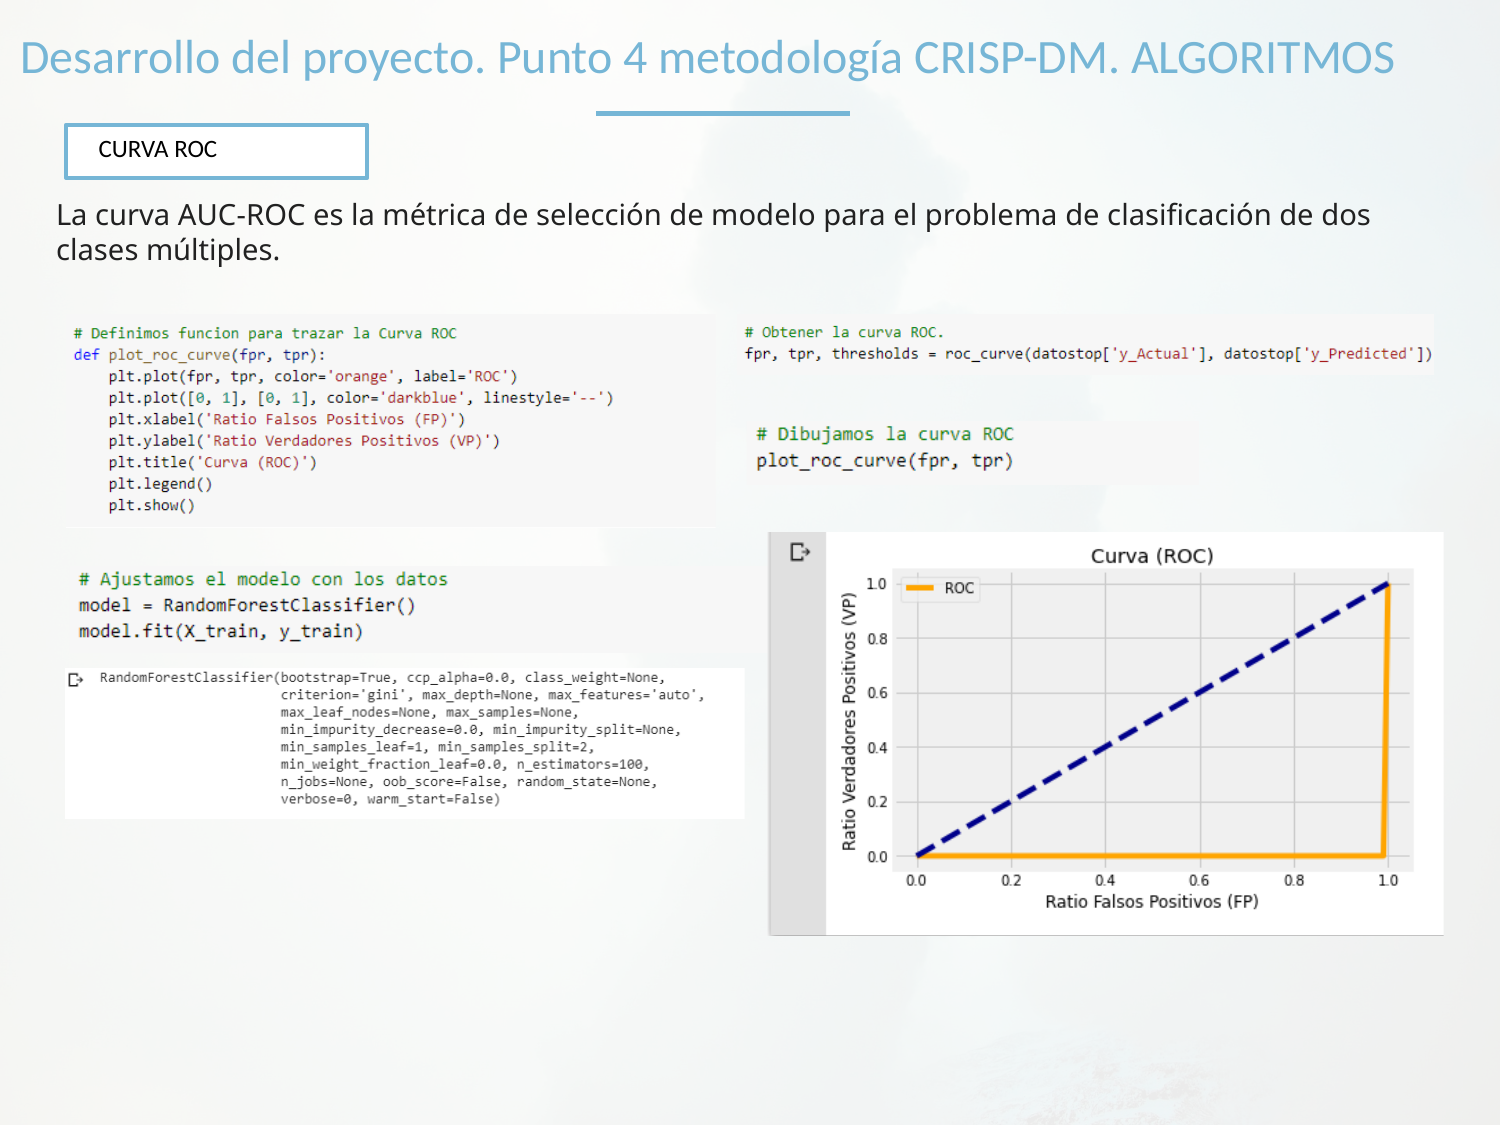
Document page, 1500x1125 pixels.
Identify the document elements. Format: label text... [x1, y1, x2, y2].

text_box Desarrollo del proyecto. Punto 4 metodología CRISP-DM. ALGORITMOS [5, 7, 1482, 102]
picture [736, 314, 1435, 375]
picture [69, 566, 762, 653]
picture [766, 532, 1444, 936]
picture [746, 421, 1200, 486]
picture [65, 314, 716, 528]
picture [64, 668, 745, 819]
text_box La curva AUC-ROC es la métrica de selección de modelo para el problema de clasificación de dos clases múltiples. [41, 189, 1471, 274]
text_box CURVA ROC [64, 123, 369, 180]
